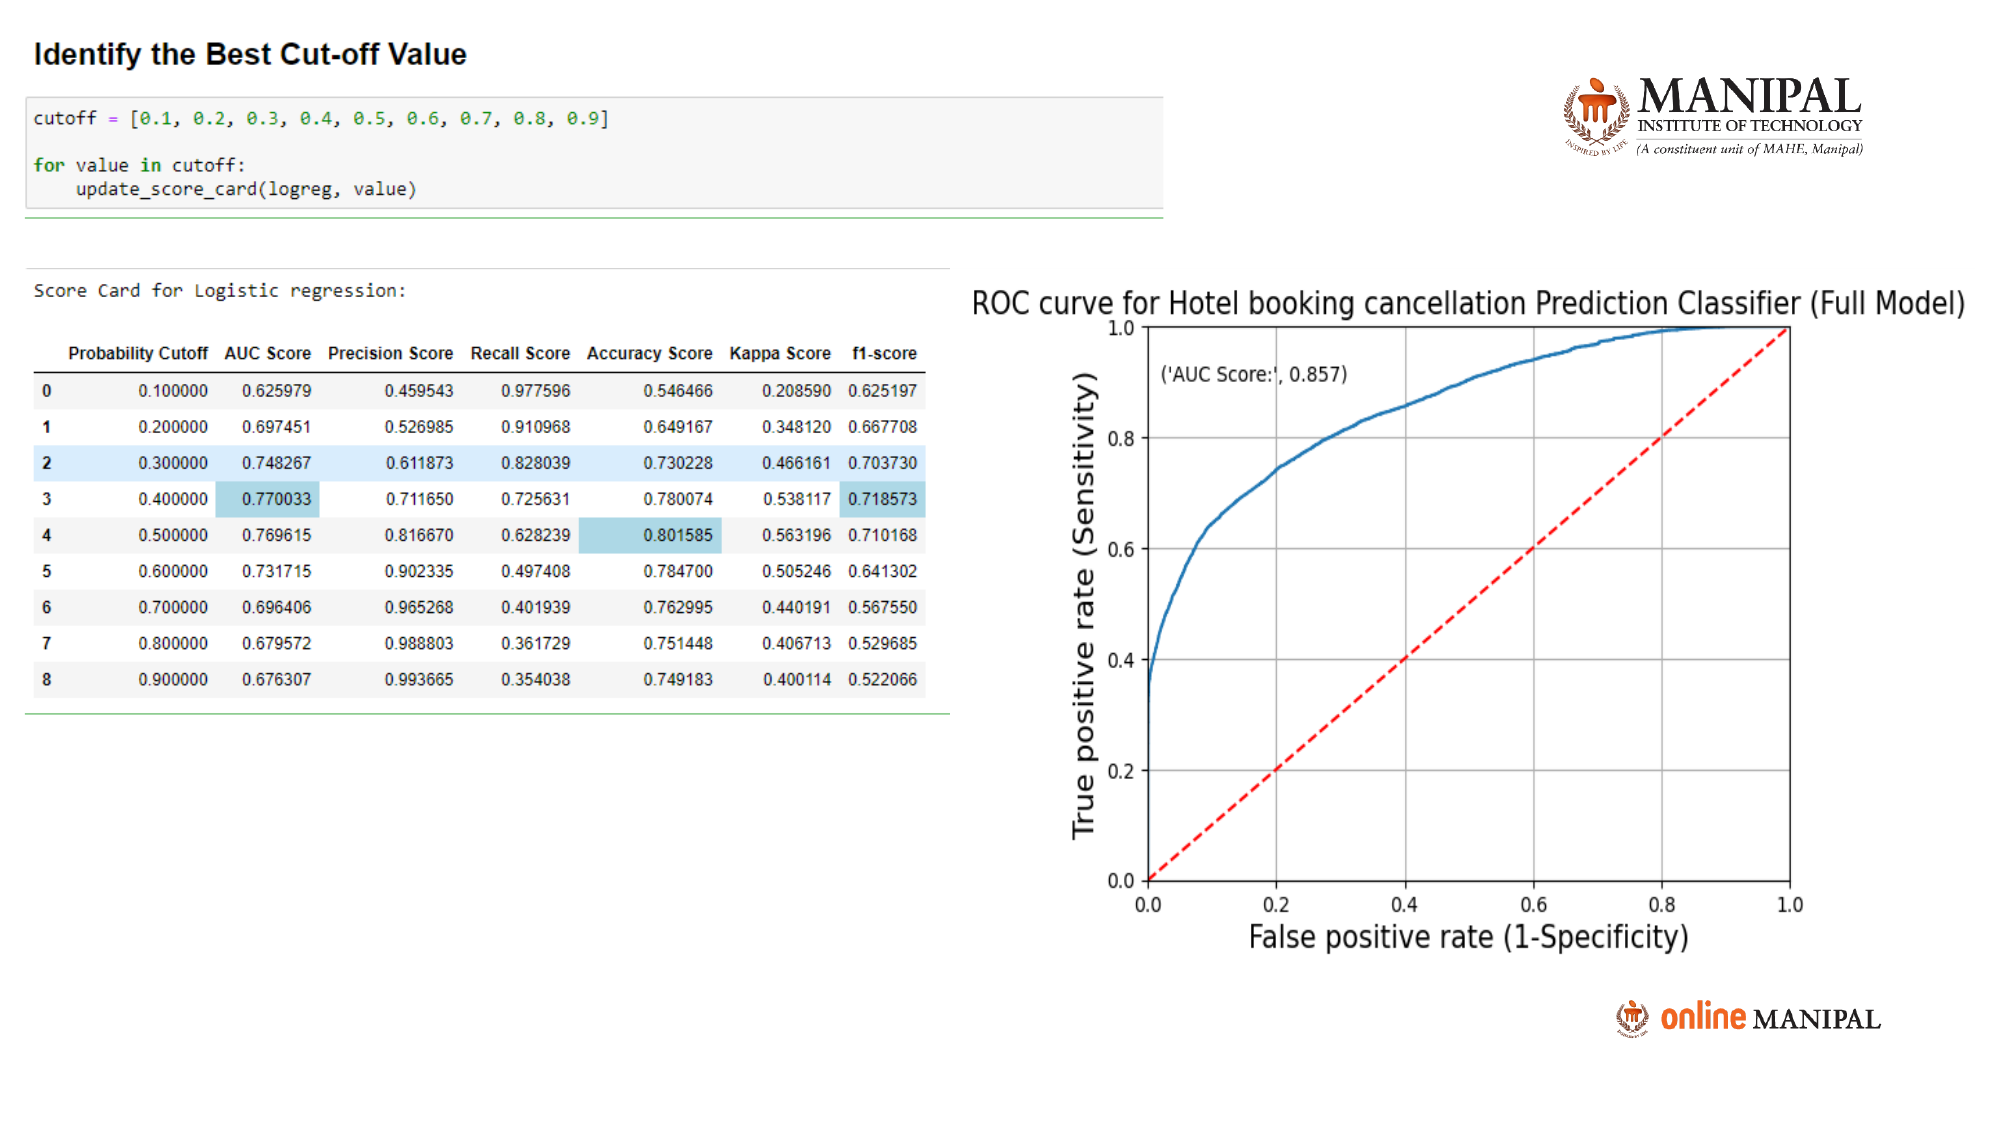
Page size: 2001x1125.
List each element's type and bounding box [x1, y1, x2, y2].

picture [24, 268, 1976, 965]
picture [1545, 57, 1878, 175]
picture [1599, 966, 1900, 1073]
picture [24, 16, 1164, 219]
